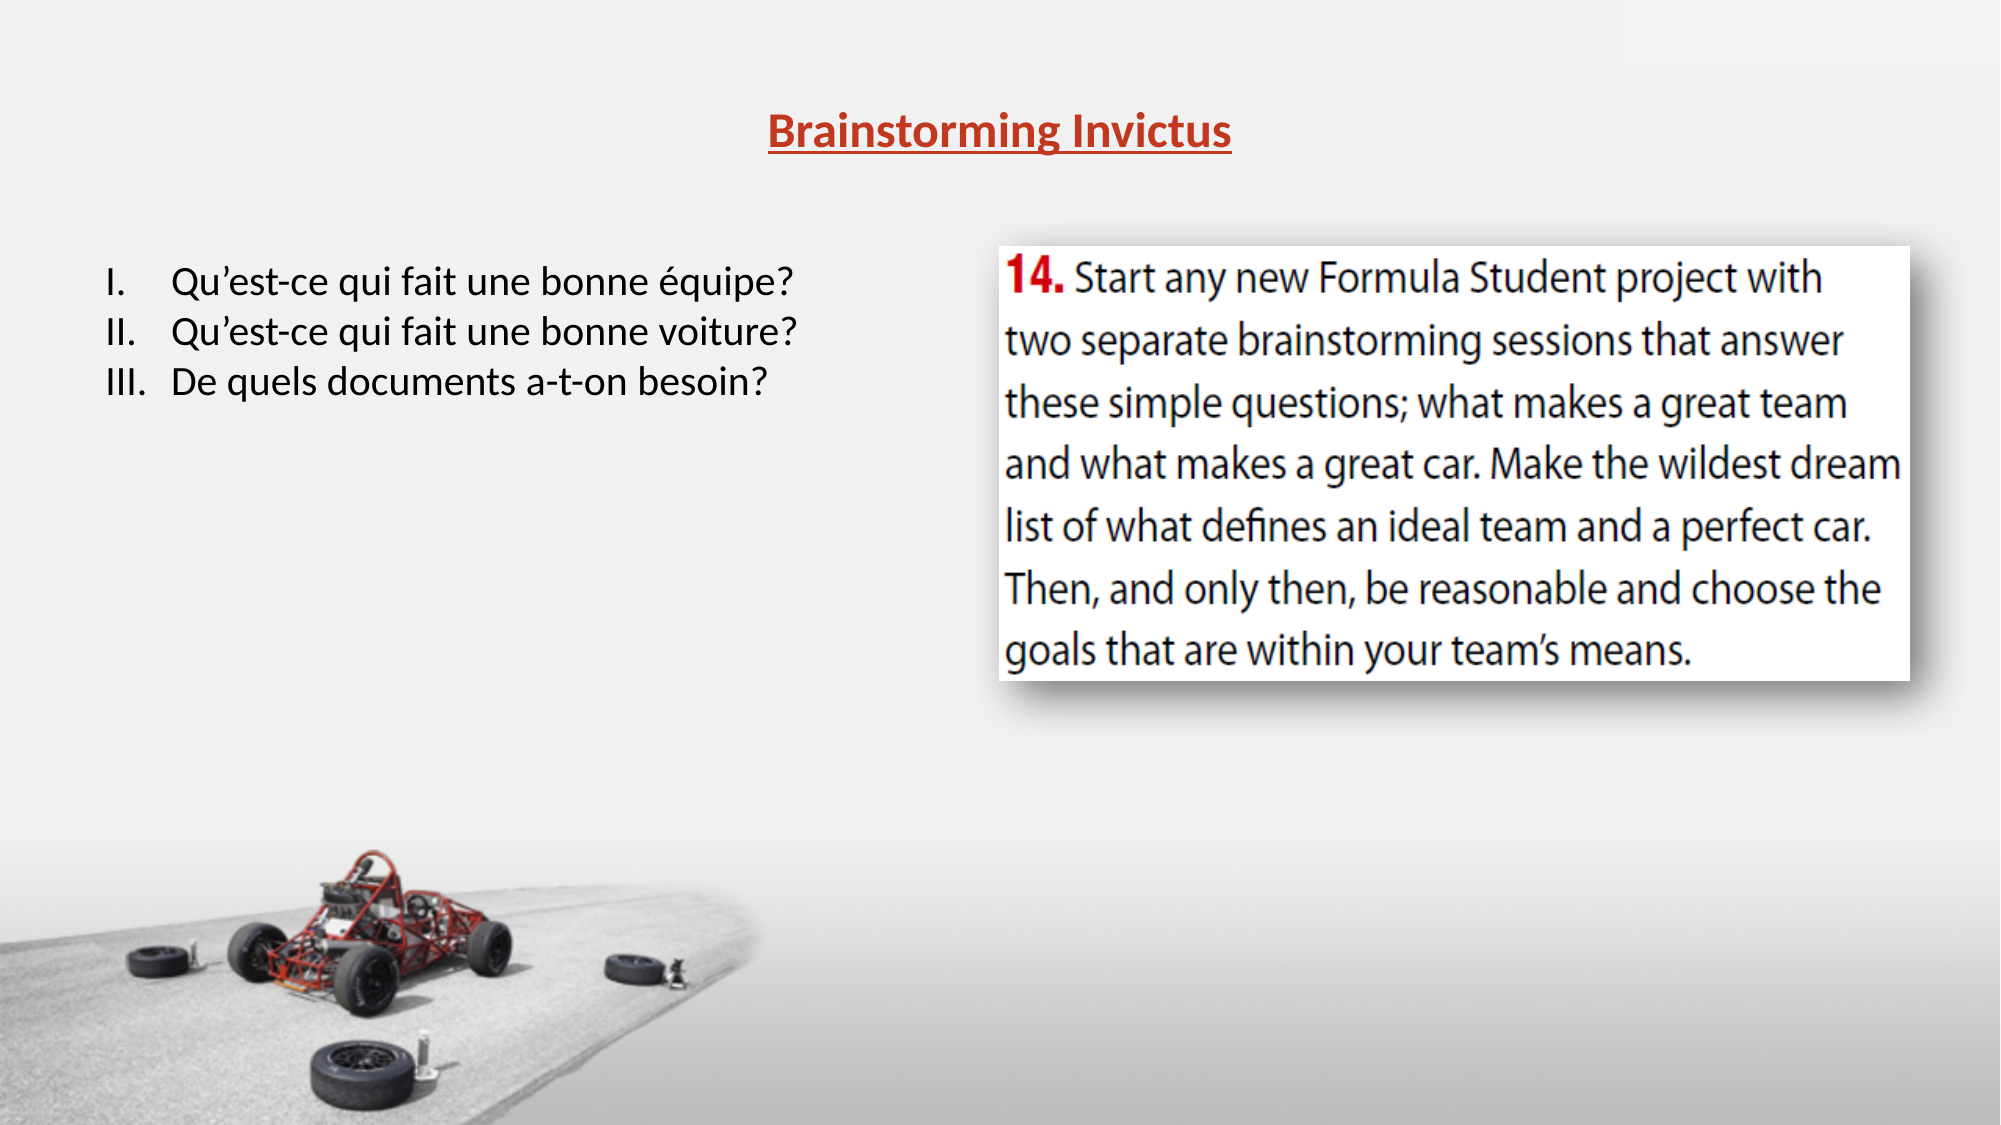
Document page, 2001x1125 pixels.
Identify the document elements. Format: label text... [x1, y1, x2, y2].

text_box Qu’est-ce qui fait une bonne équipe? Qu’est-ce qui fait une bonne voiture? De quels documents a-t-on besoin? [90, 246, 998, 512]
picture [0, 0, 2001, 1125]
text_box Brainstorming Invictus [0, 89, 2000, 165]
